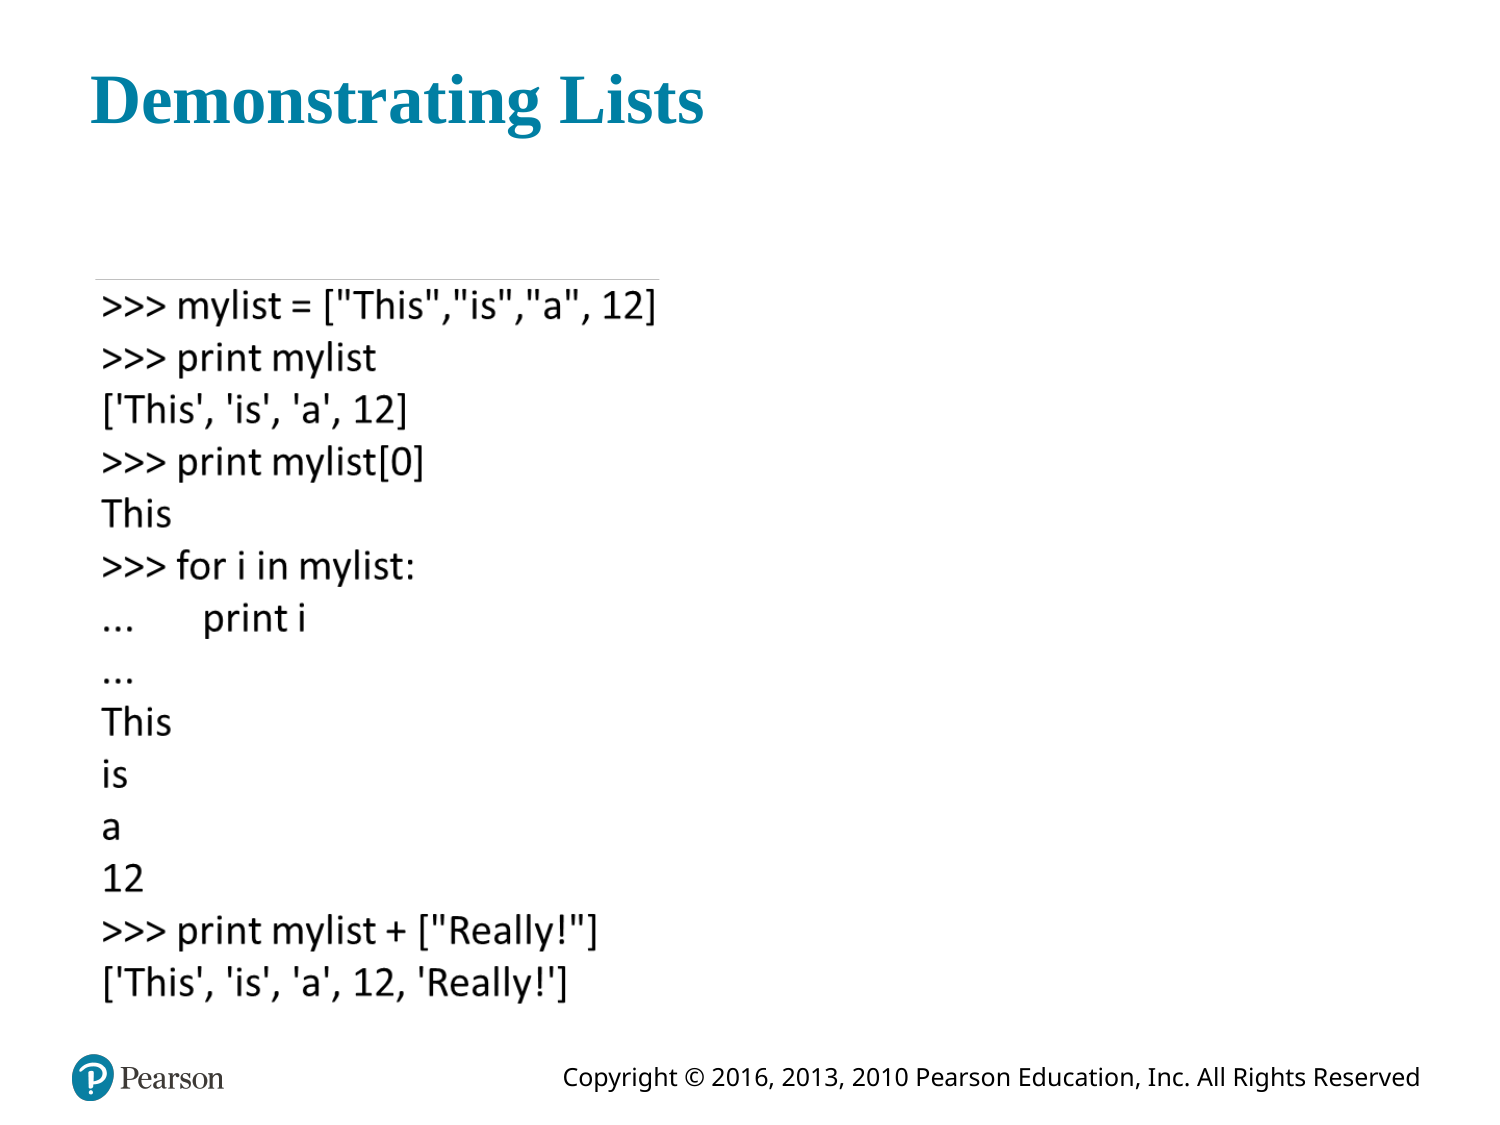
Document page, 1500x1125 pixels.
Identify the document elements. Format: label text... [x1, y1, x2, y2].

picture [94, 265, 660, 1010]
picture [80, 1063, 106, 1088]
title Demonstrating Lists [75, 37, 1425, 213]
picture [72, 1054, 88, 1070]
picture [72, 1087, 83, 1101]
picture [98, 1054, 224, 1101]
